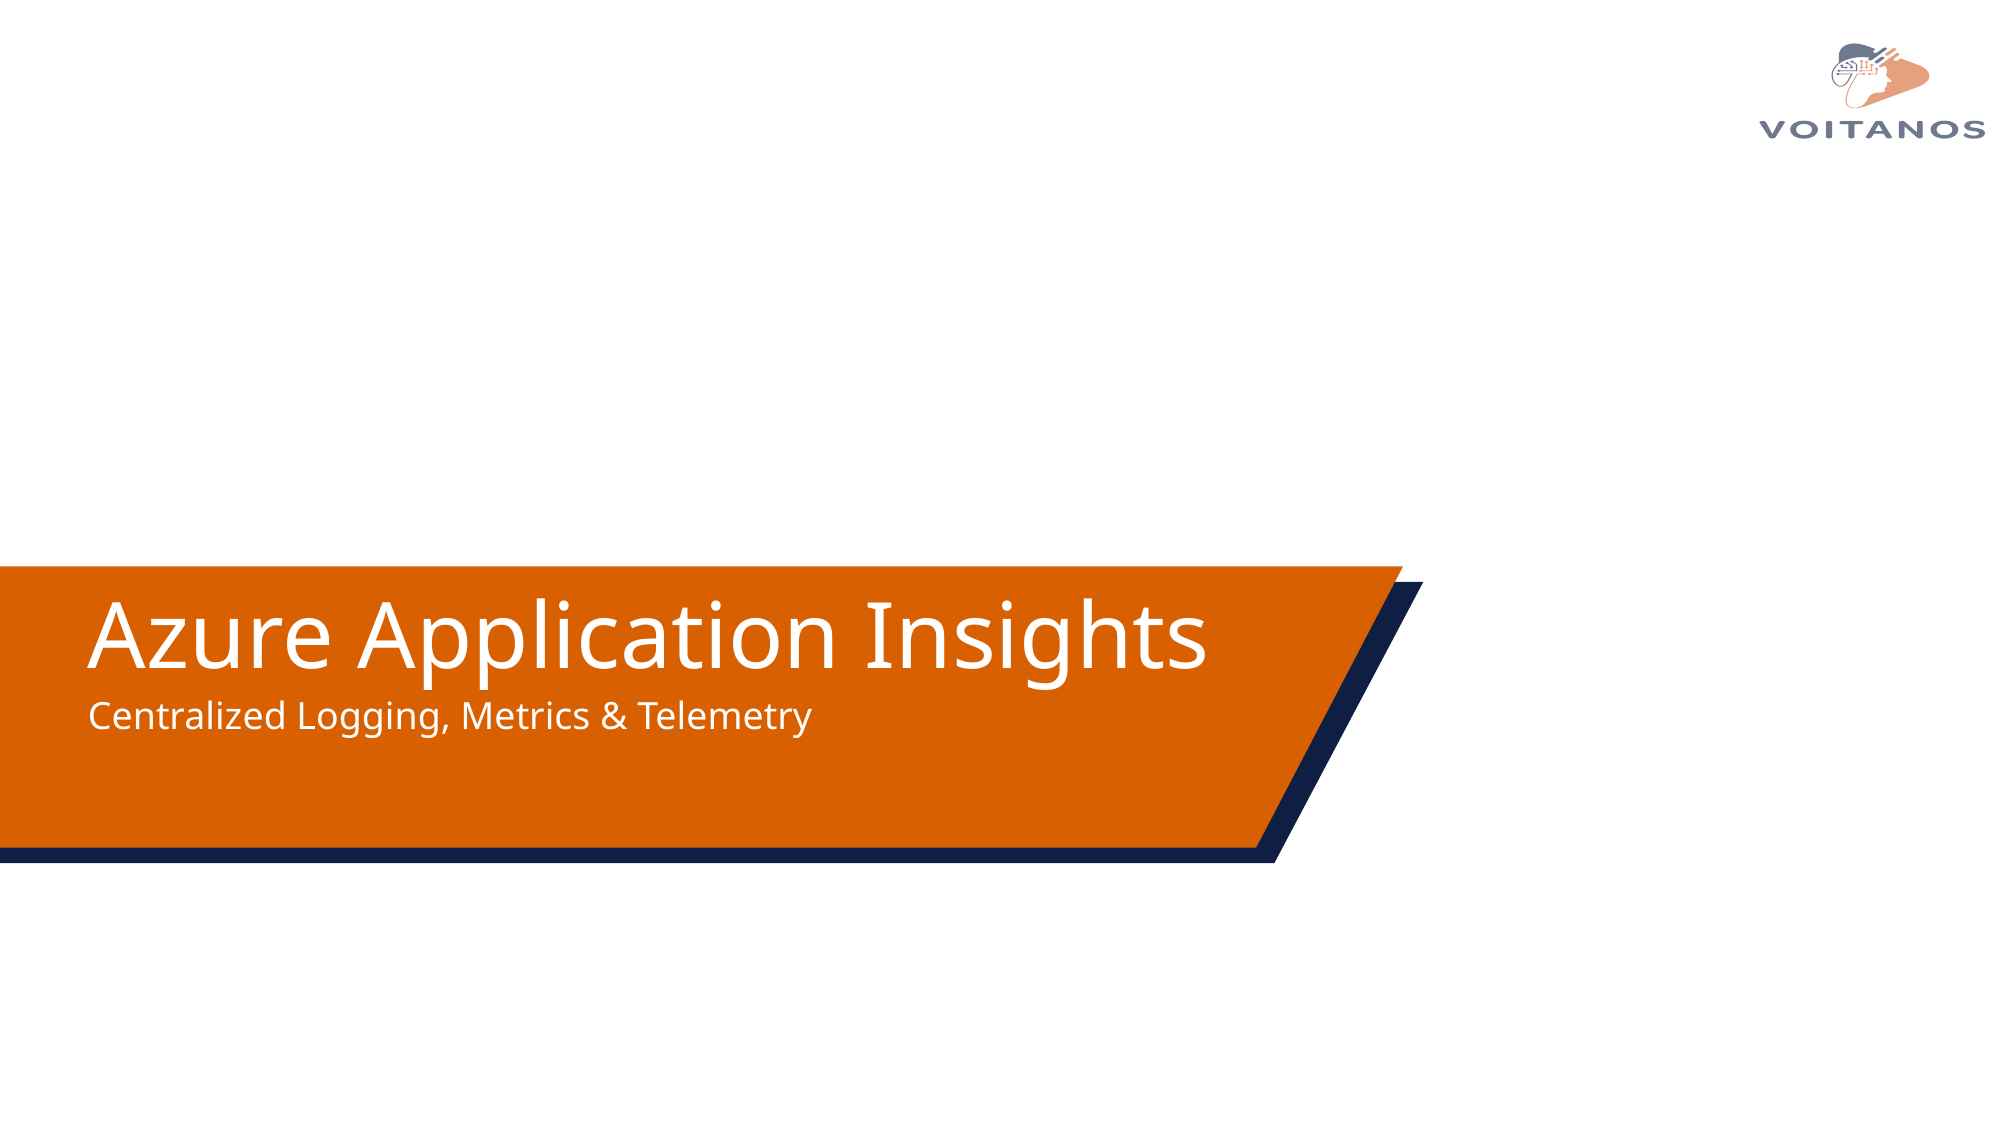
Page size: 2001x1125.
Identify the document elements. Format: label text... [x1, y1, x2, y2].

list Azure Application Insights [72, 582, 1296, 690]
list Centralized Logging, Metrics & Telemetry [72, 689, 1265, 832]
